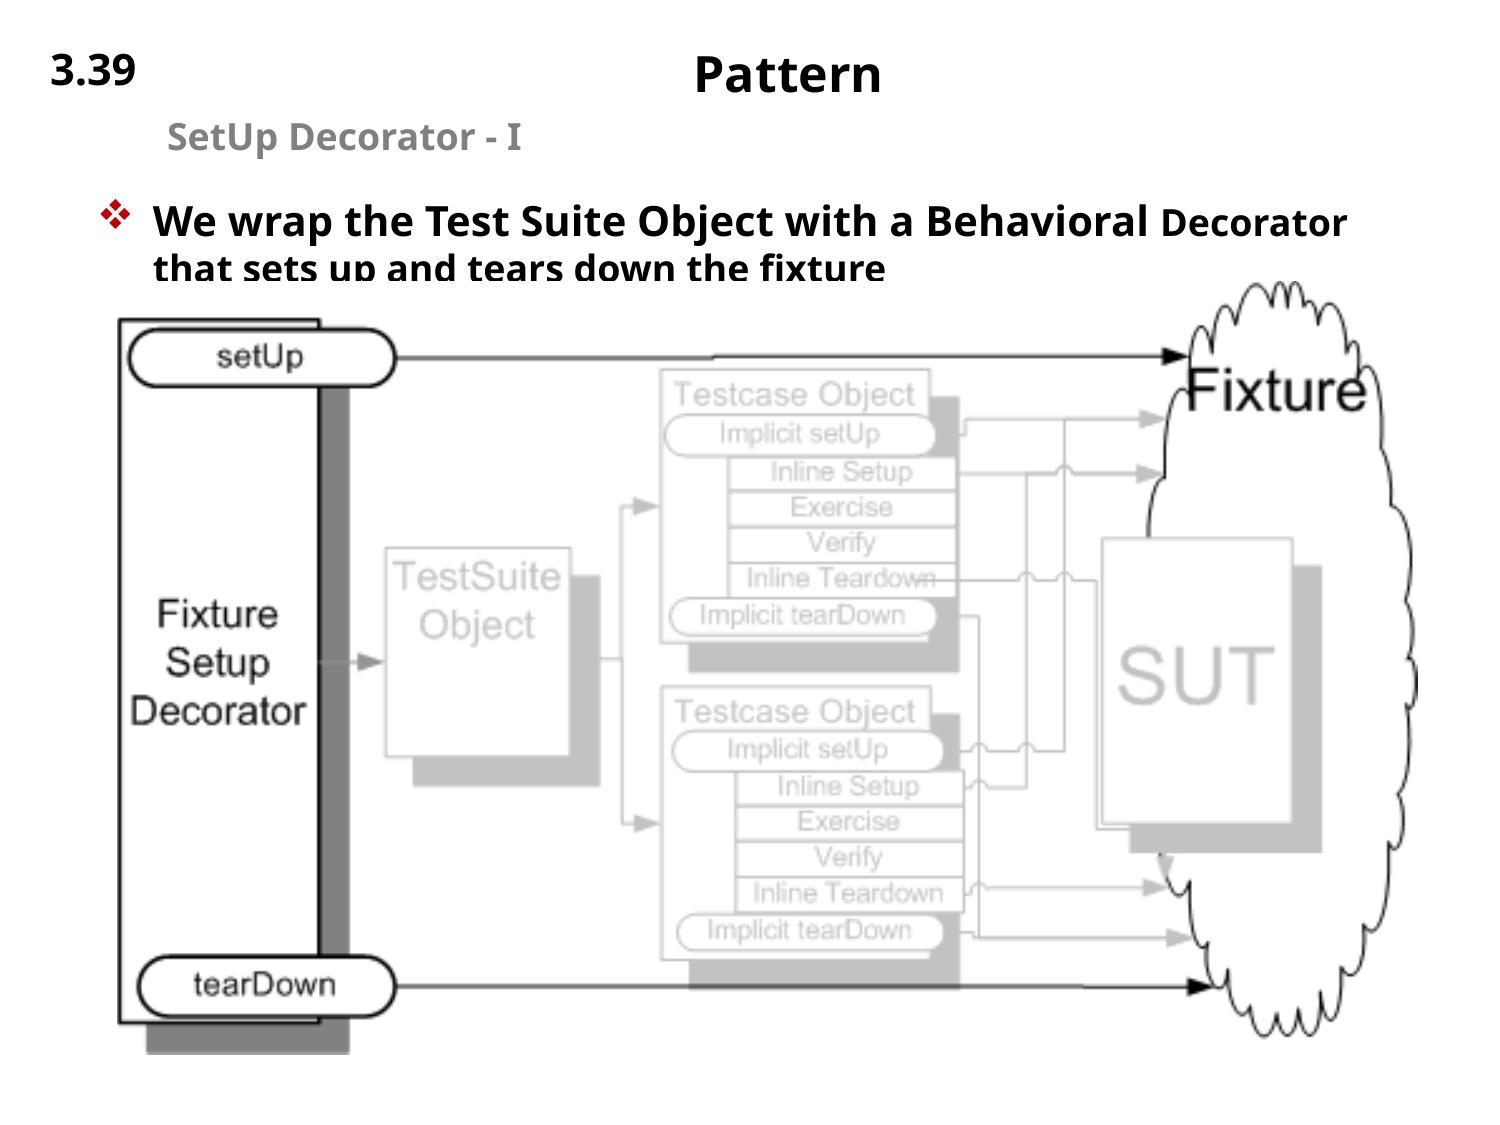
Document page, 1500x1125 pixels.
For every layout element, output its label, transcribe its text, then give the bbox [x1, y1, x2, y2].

picture [116, 280, 1419, 1055]
list SetUp Decorator - I [152, 105, 1500, 164]
list We wrap the Test Suite Object with a Behavioral Decorator that sets up and tears down the fixture [82, 187, 1418, 1067]
title Pattern [153, 35, 1425, 105]
list 3.39 [35, 35, 153, 106]
